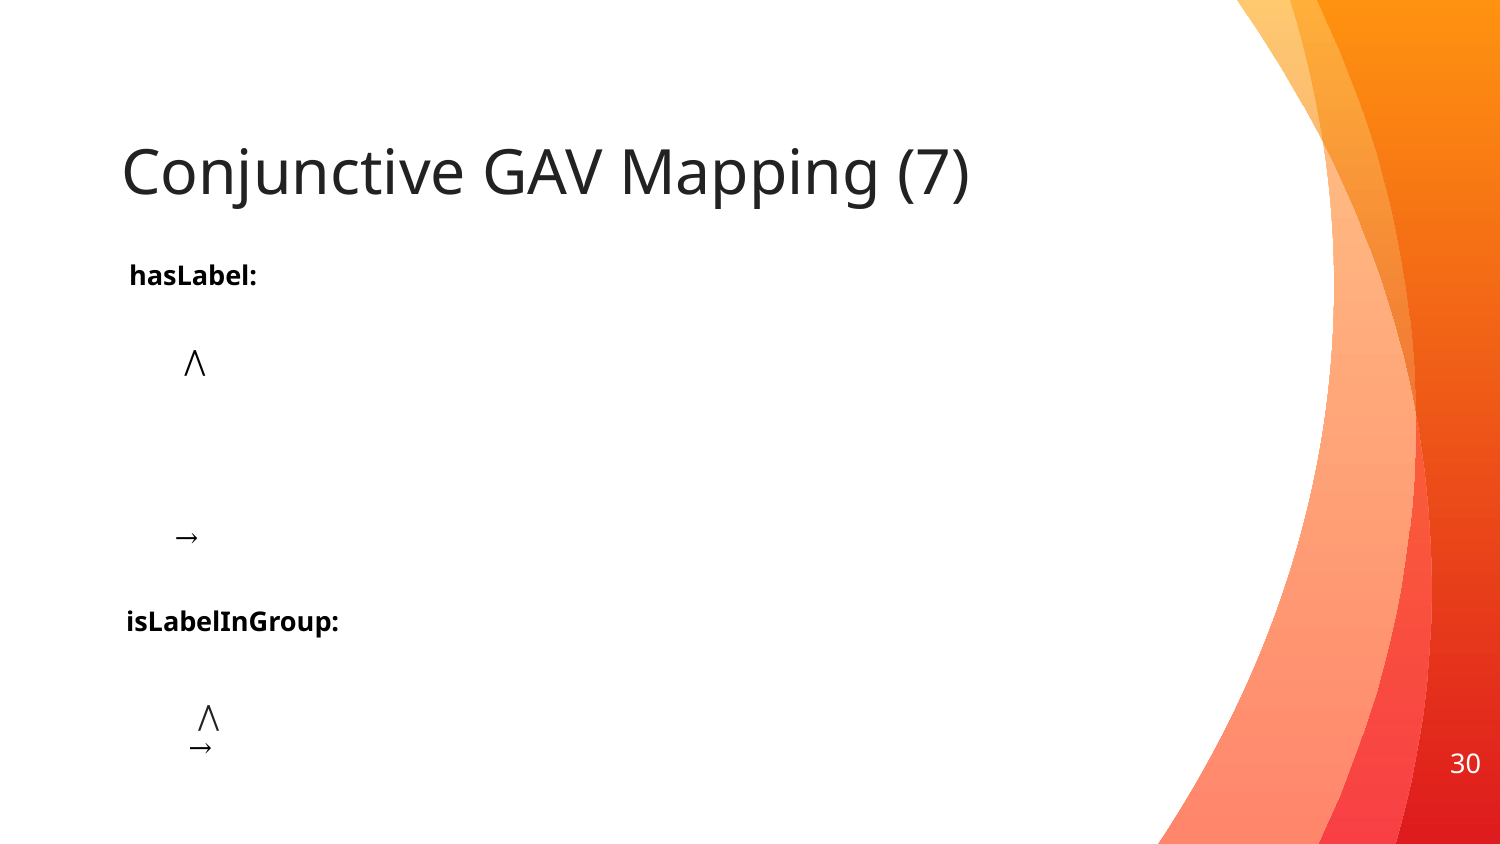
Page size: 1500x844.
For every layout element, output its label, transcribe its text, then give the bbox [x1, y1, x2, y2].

slide_number 30 [1391, 732, 1482, 797]
text_box hasLabel: [114, 251, 272, 299]
title Conjunctive GAV Mapping (7) [121, 84, 1170, 207]
text_box isLabelInGroup: [111, 596, 354, 644]
